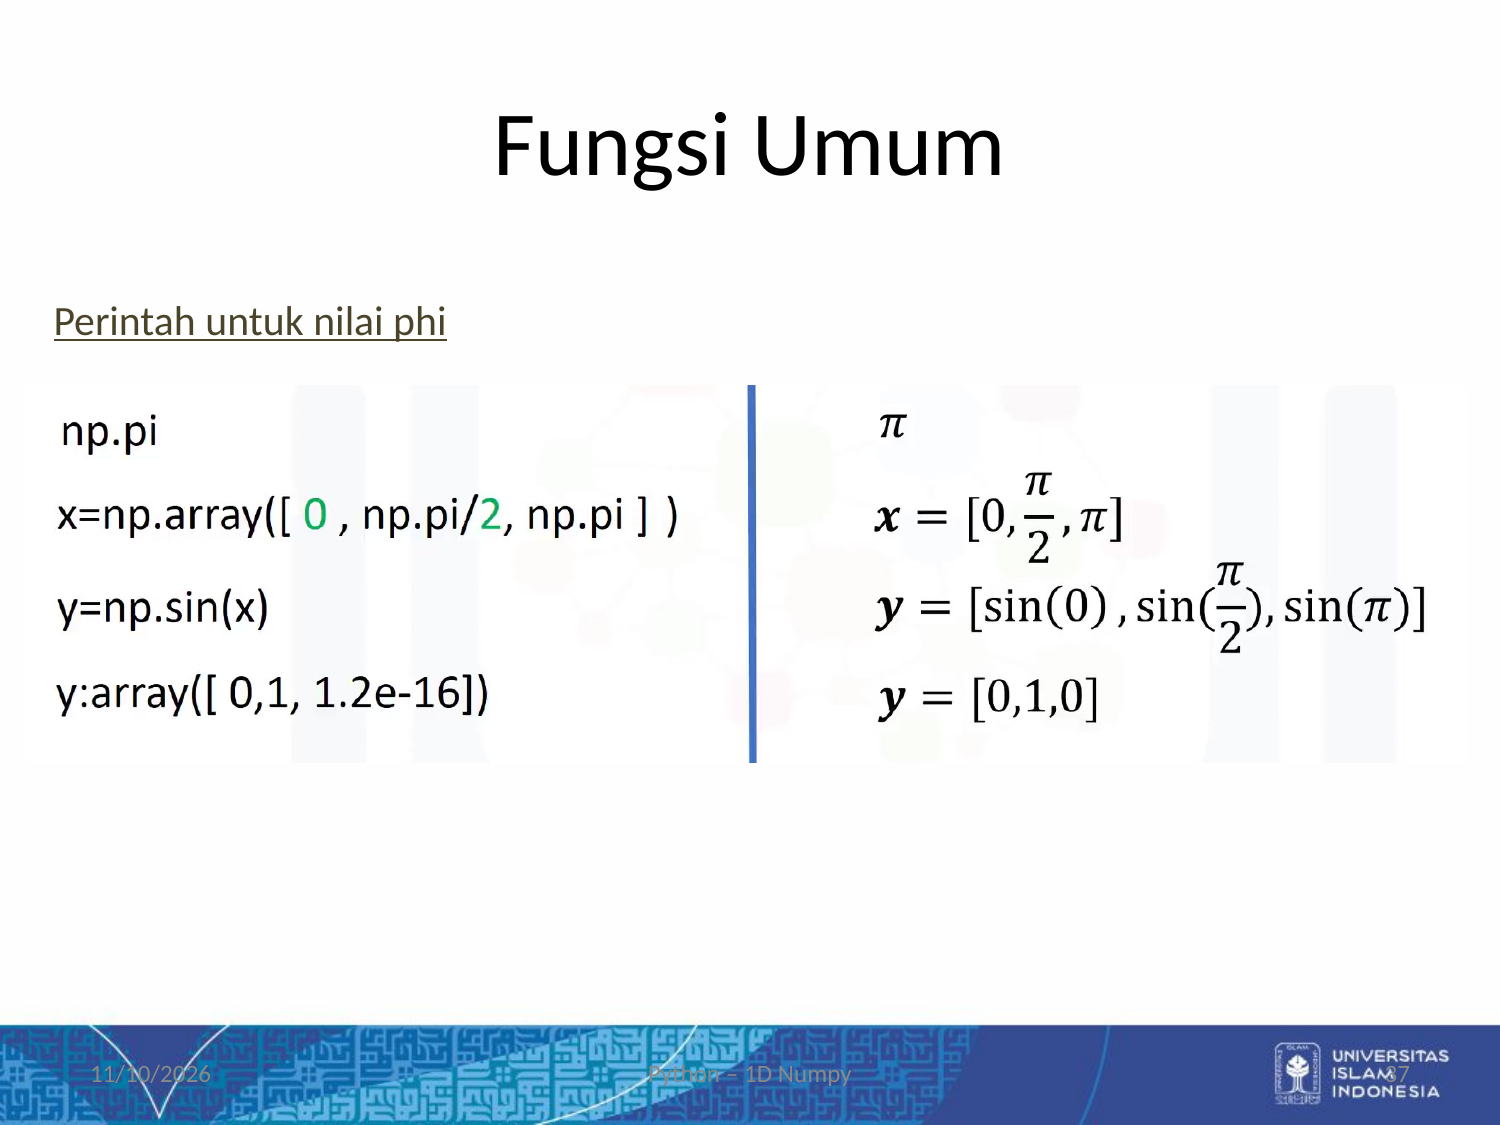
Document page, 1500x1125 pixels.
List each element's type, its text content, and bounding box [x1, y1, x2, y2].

title Fungsi Umum [75, 45, 1425, 233]
text_box Perintah untuk nilai phi [38, 262, 1485, 376]
slide_number 37 [1074, 1042, 1425, 1103]
footer Python – 1D Numpy [512, 1042, 988, 1103]
picture [0, 0, 1500, 1125]
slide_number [75, 1042, 425, 1103]
